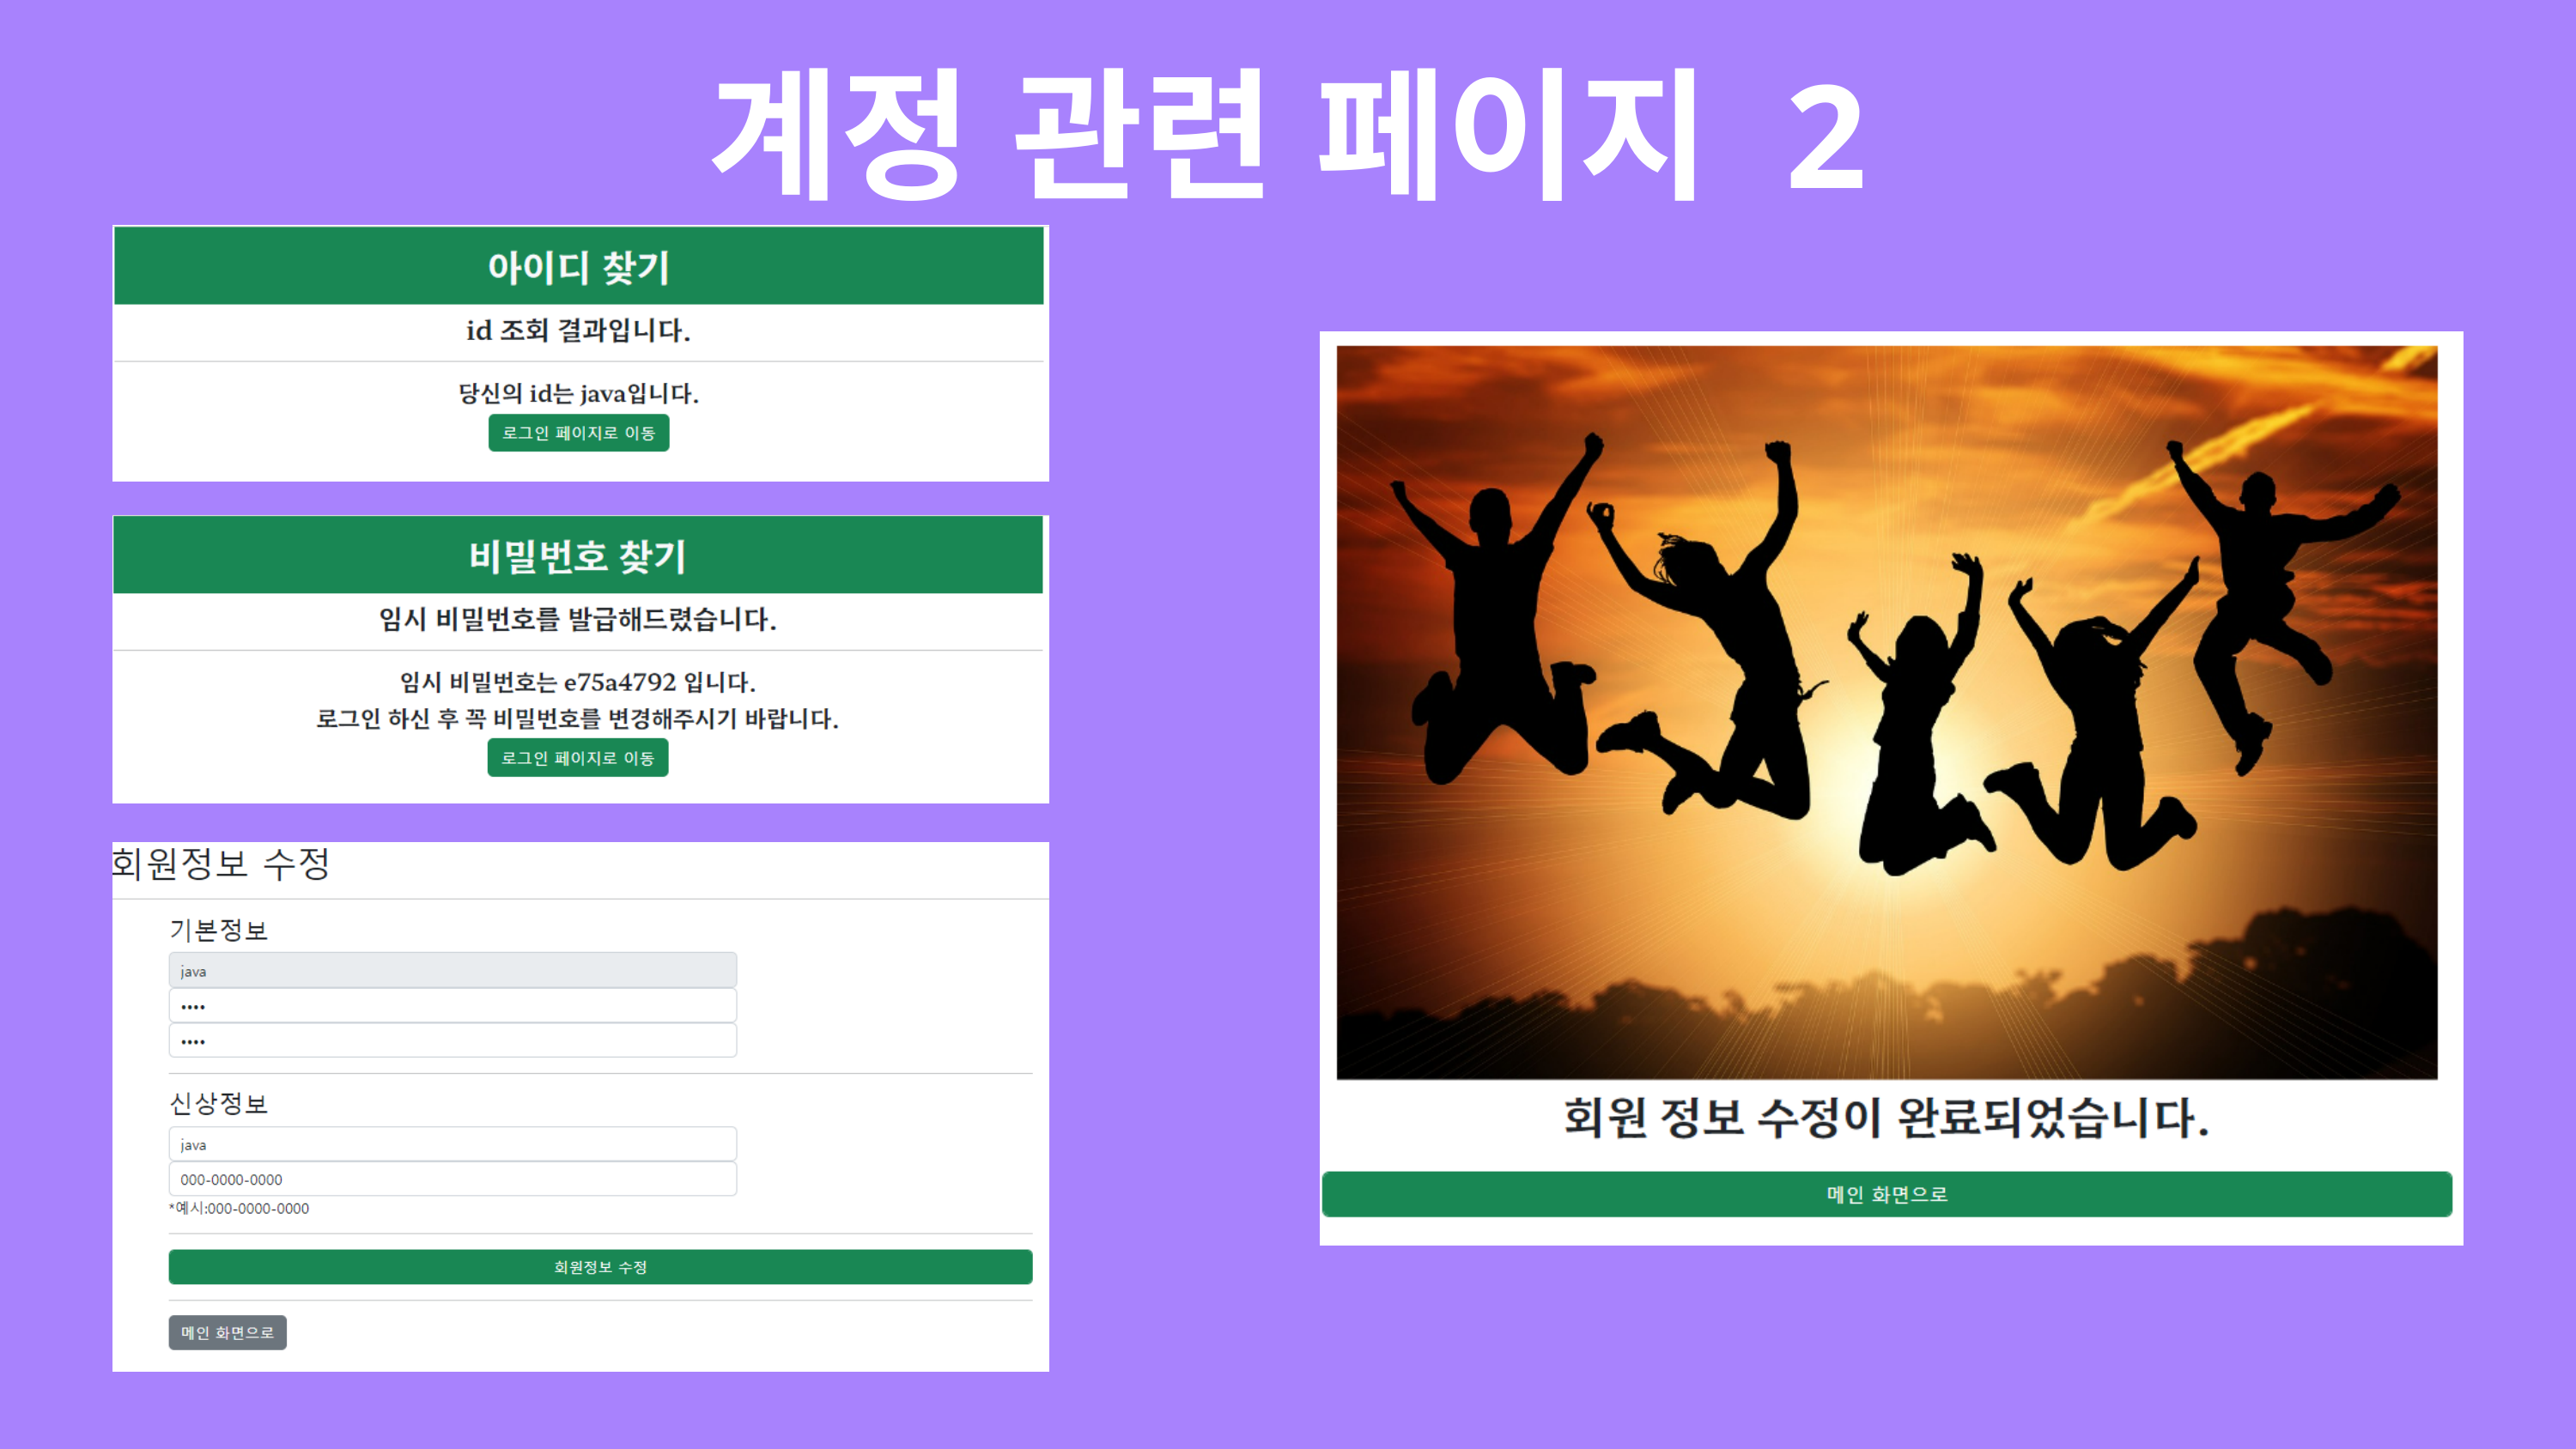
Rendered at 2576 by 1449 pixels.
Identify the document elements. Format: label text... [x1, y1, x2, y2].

picture [112, 225, 1050, 482]
text_box 계정 관련 페이지 2 [313, 23, 2263, 217]
picture [112, 841, 1050, 1373]
picture [112, 515, 1050, 804]
picture [1320, 331, 2464, 1246]
